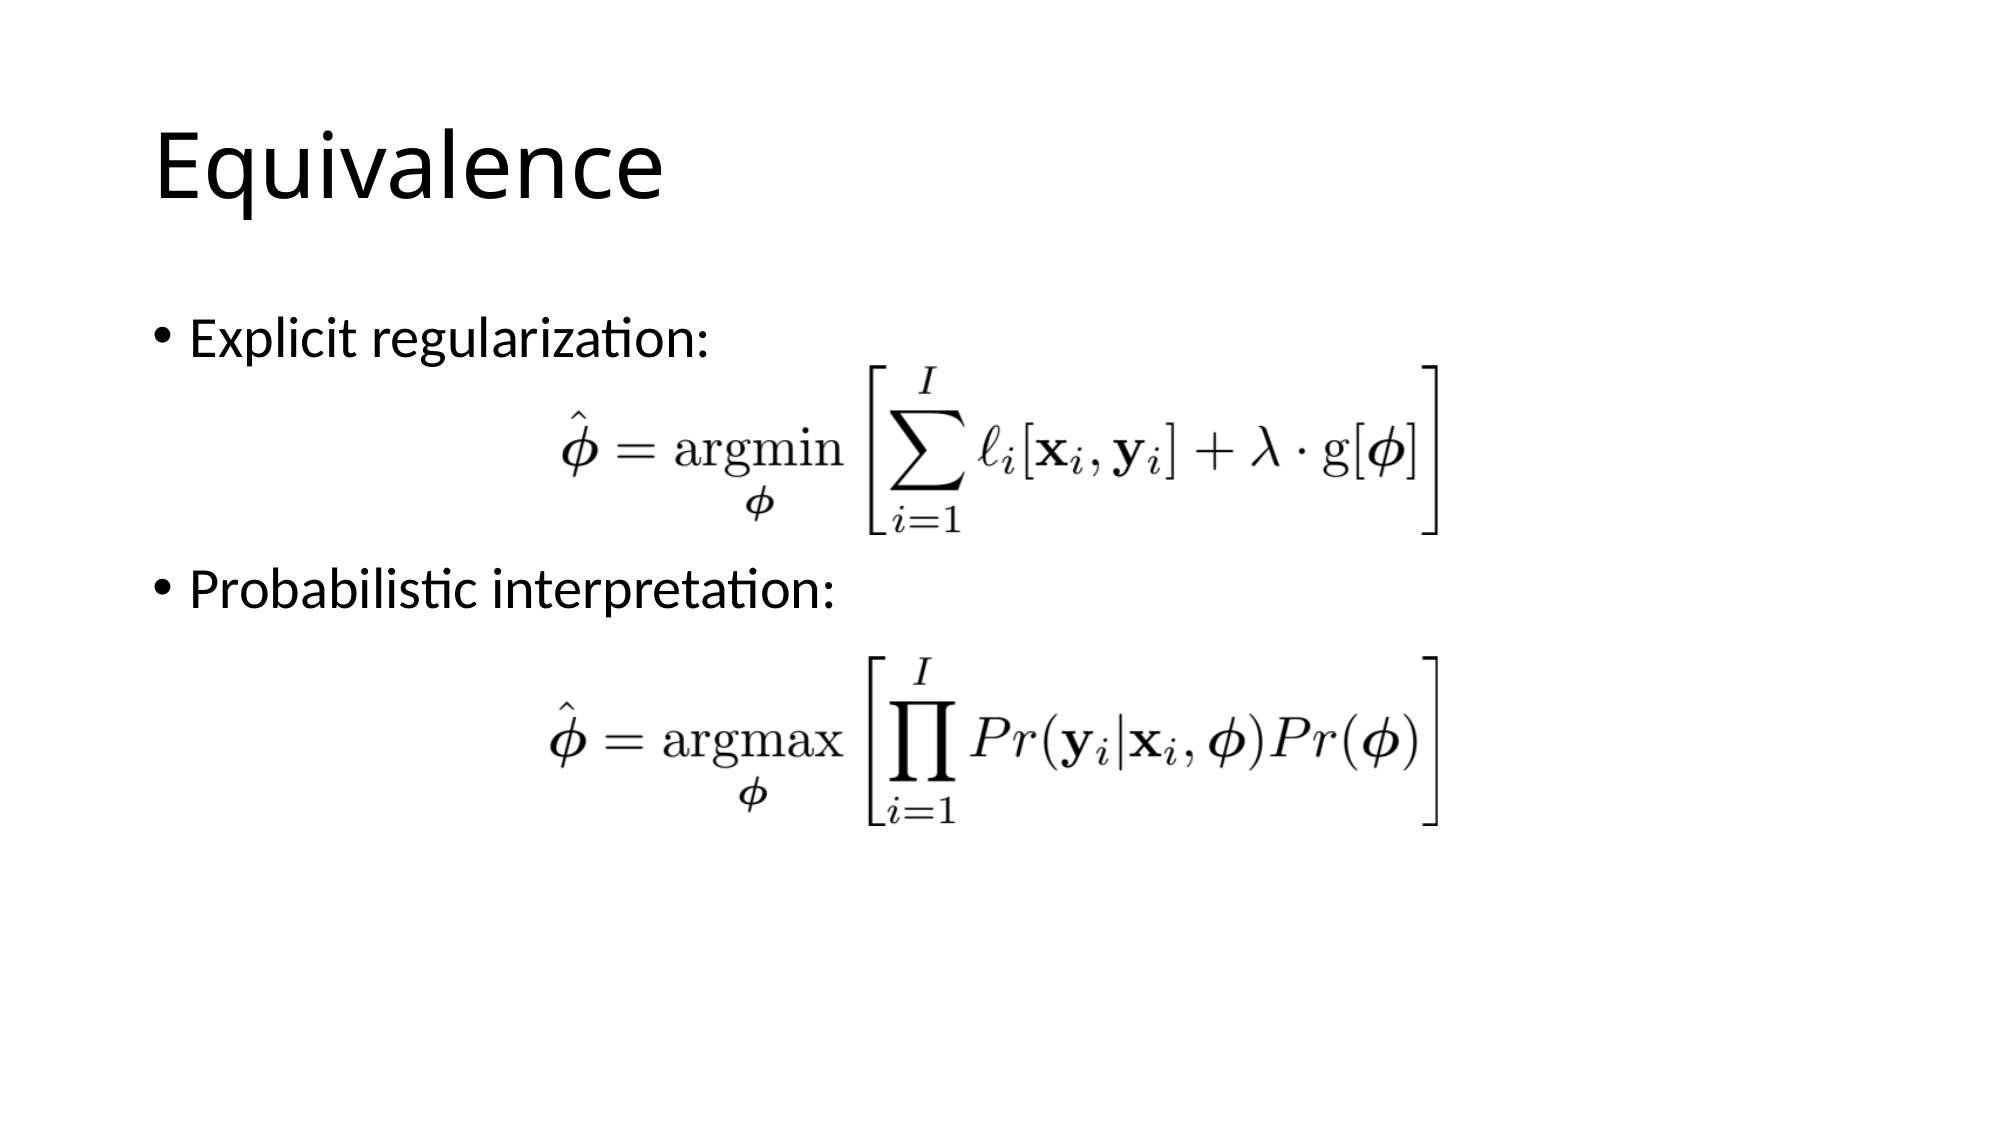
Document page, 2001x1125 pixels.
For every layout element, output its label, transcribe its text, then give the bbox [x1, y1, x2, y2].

picture [549, 655, 1438, 826]
picture [562, 364, 1438, 535]
list Explicit regularization: Probabilistic interpretation: Mapping: [137, 299, 1863, 1014]
title Equivalence [137, 59, 1863, 278]
